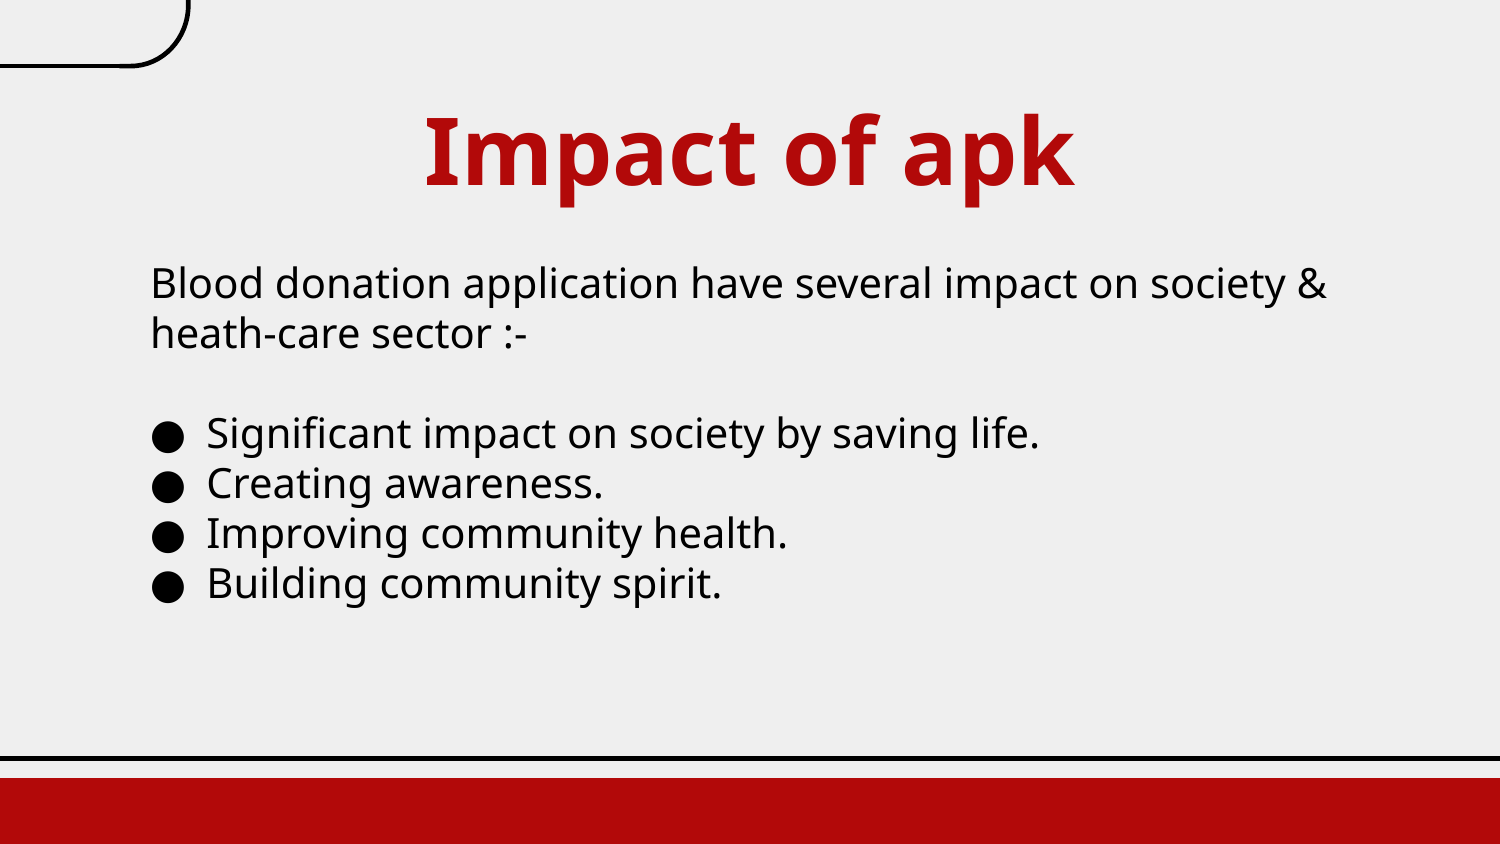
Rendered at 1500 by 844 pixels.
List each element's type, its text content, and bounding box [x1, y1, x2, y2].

list Blood donation application have several impact on society & heath-care sector :- Significant impact on society by saving life. Creating awareness. Improving community health. Building community spirit. [116, 211, 1384, 704]
title Impact of apk [116, 101, 1384, 196]
